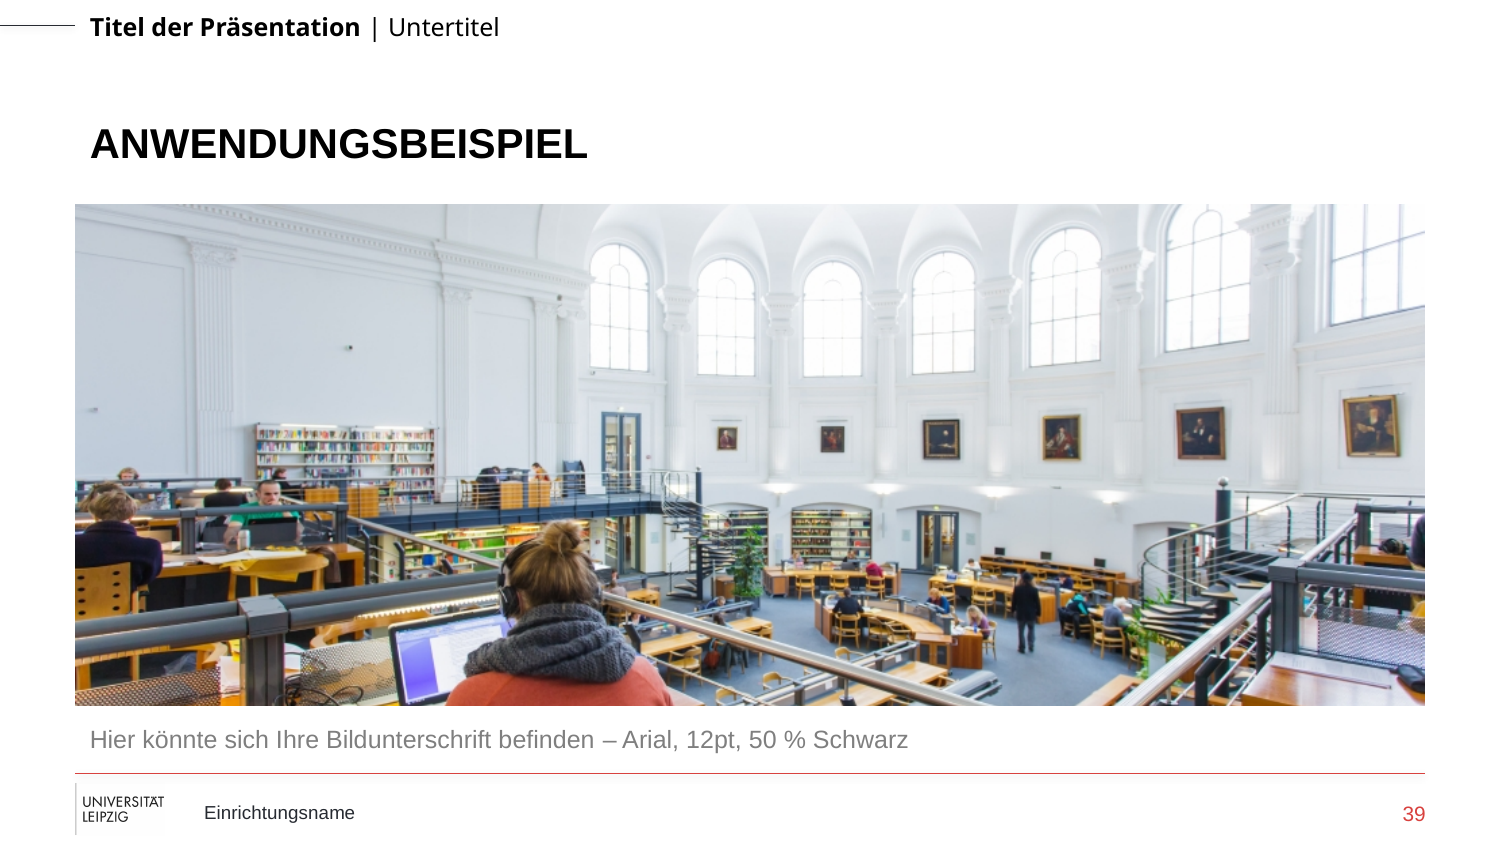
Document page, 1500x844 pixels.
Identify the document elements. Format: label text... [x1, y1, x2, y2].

picture [75, 782, 165, 836]
slide_number 39 [1303, 800, 1426, 834]
title Anwendungsbeispiel [75, 50, 1425, 175]
picture [74, 203, 1426, 706]
list Hier könnte sich Ihre Bildunterschrift befinden – Arial, 12pt, 50 % Schwarz [75, 716, 1425, 771]
